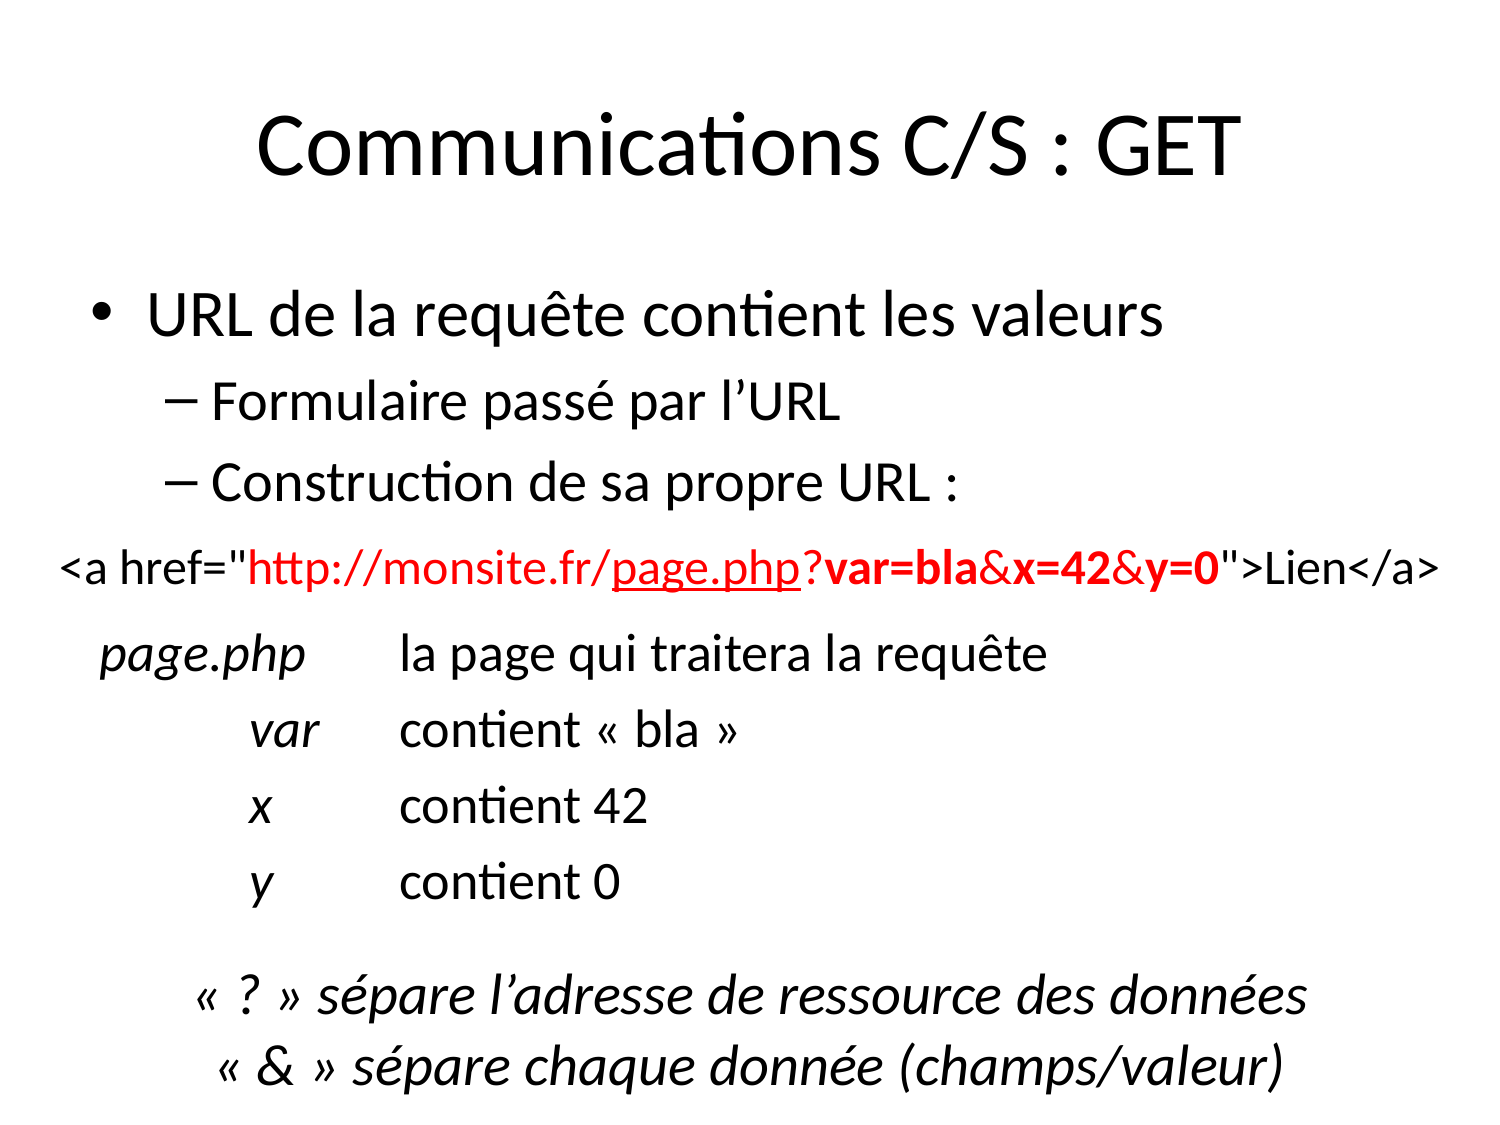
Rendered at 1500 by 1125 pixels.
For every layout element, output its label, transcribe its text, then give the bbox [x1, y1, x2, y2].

title Communications C/S : GET [75, 45, 1425, 233]
list URL de la requête contient les valeurs Formulaire passé par l’URL Construction de sa propre URL : page.php la page qui traitera la requête var contient « bla » x contient 42 y contient 0 [75, 262, 1425, 527]
text_box « ? » sépare l’adresse de ressource des données « & » sépare chaque donnée (champs/valeur) [0, 949, 1500, 1104]
list URL de la requête contient les valeurs Formulaire passé par l’URL Construction de sa propre URL : page.php la page qui traitera la requête var contient « bla » x contient 42 y contient 0 [75, 602, 1425, 949]
text_box <a href="http://monsite.fr/page.php?var=bla&x=42&y=0">Lien</a> [0, 527, 1500, 602]
